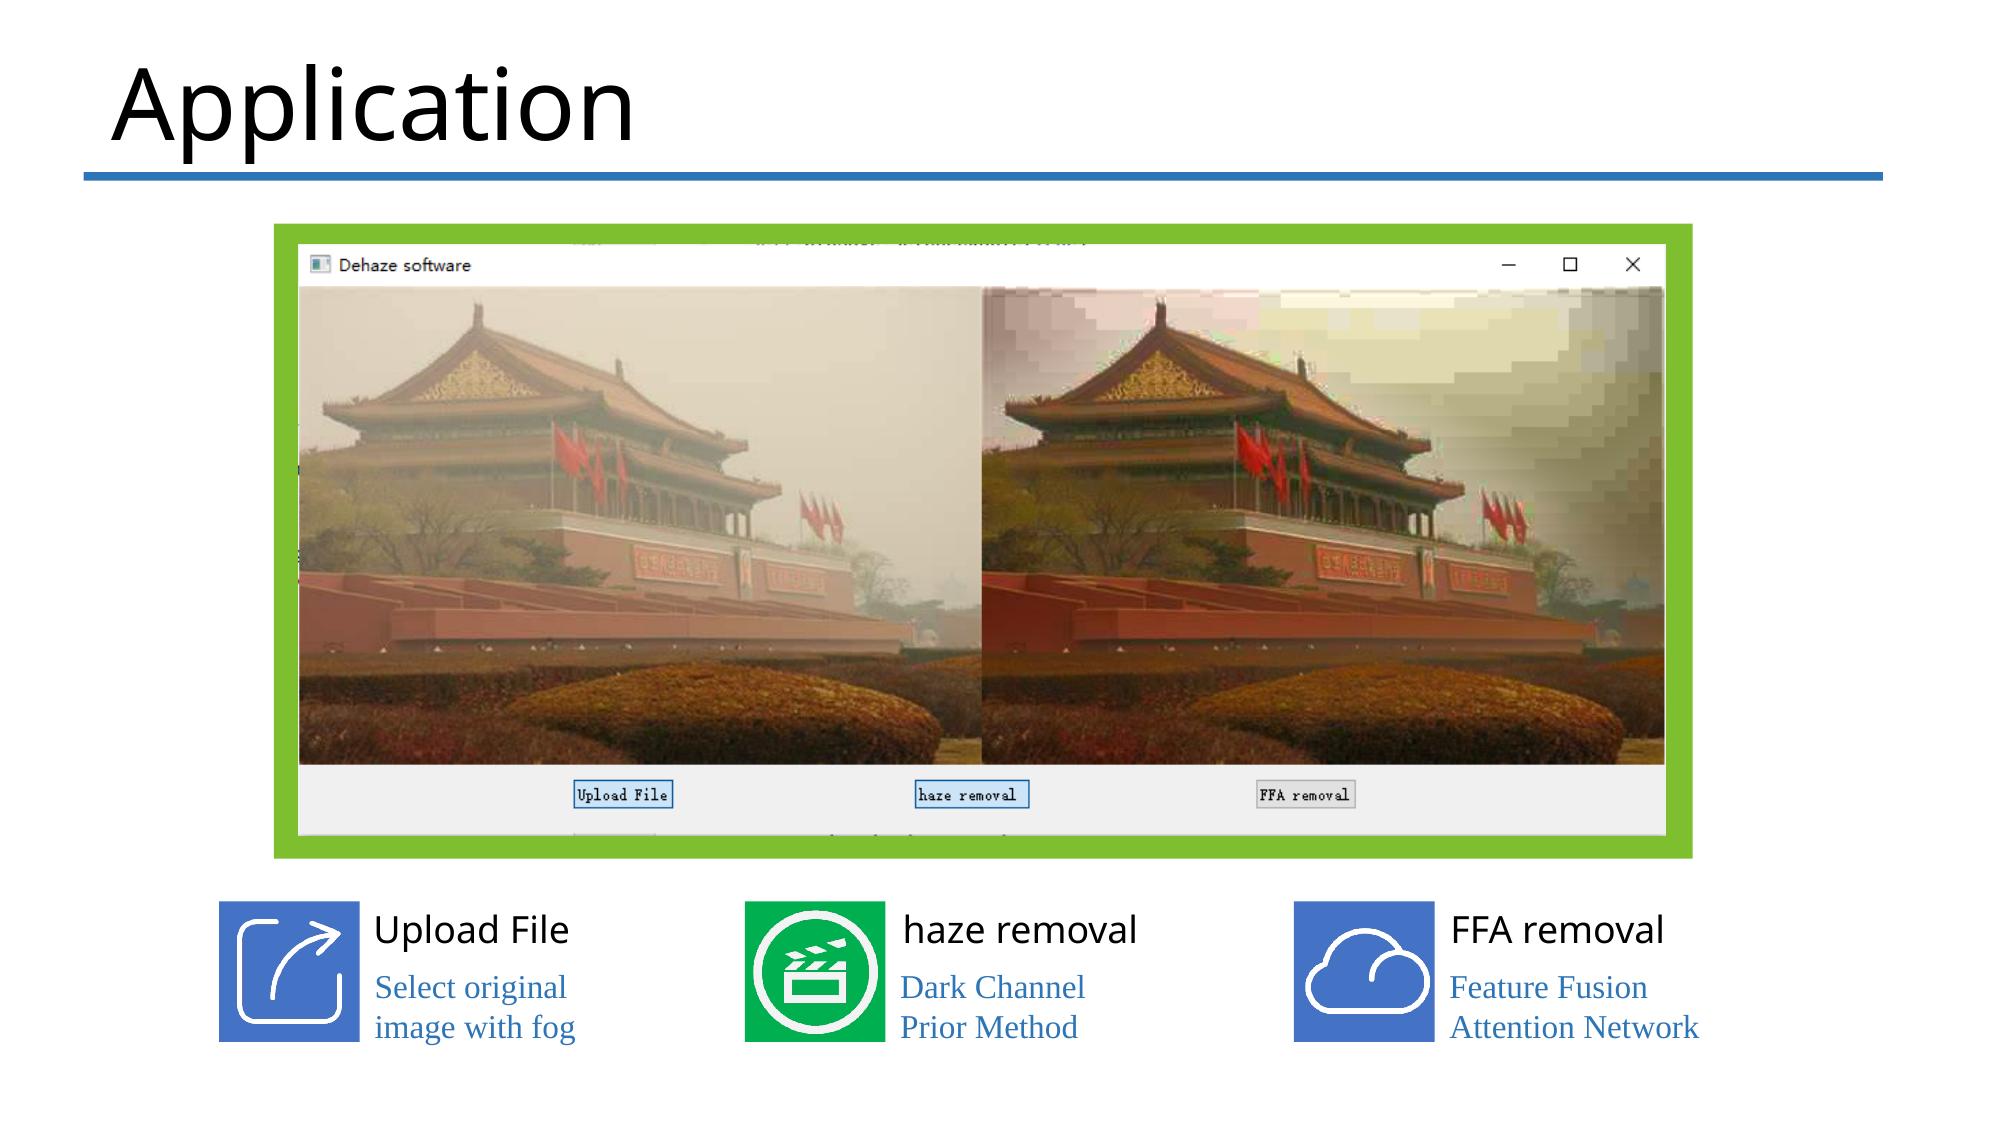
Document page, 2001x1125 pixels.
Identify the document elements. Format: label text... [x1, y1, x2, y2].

text_box Application [107, 36, 643, 165]
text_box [219, 901, 628, 1054]
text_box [1293, 900, 1727, 1054]
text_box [744, 901, 1157, 1054]
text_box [273, 223, 1693, 859]
text_box [83, 172, 1883, 181]
